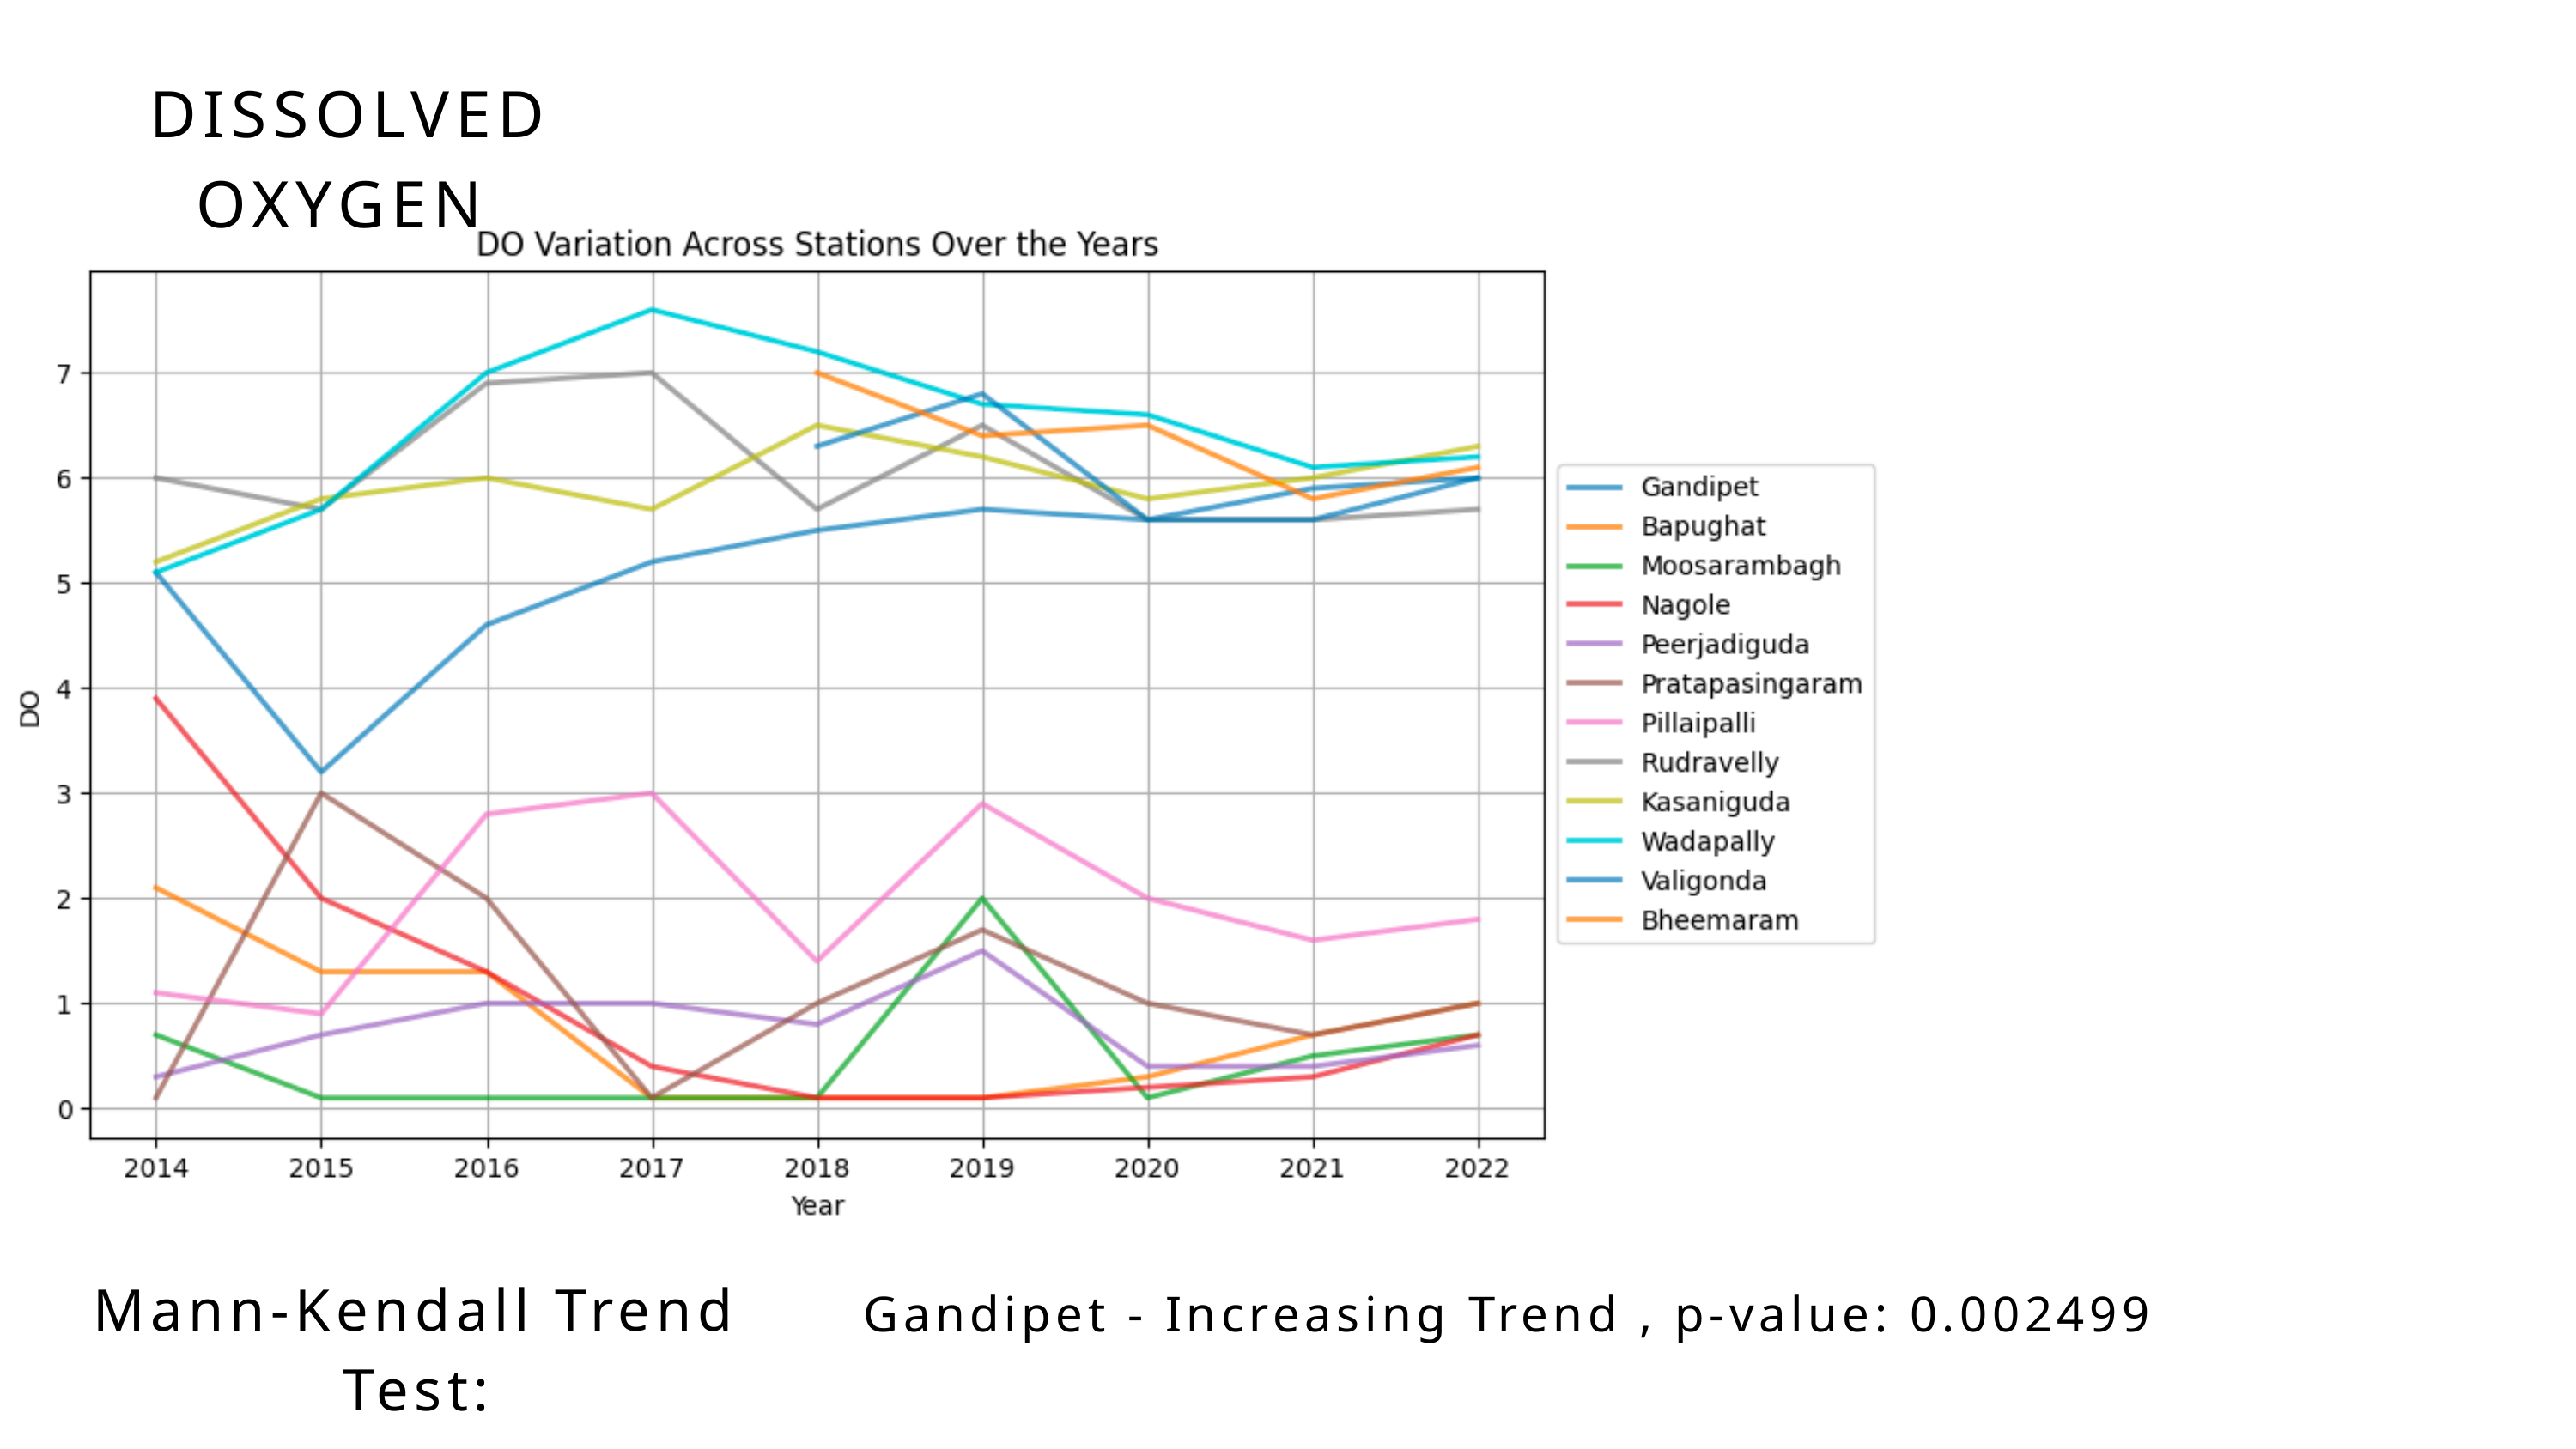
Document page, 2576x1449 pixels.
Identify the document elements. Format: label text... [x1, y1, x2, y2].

text_box [0, 211, 1893, 1238]
text_box DISSOLVED OXYGEN [36, 60, 665, 241]
text_box Mann-Kendall Trend Test: [36, 1261, 796, 1422]
text_box Gandipet - Increasing Trend , p-value: 0.002499 [810, 1273, 2205, 1342]
